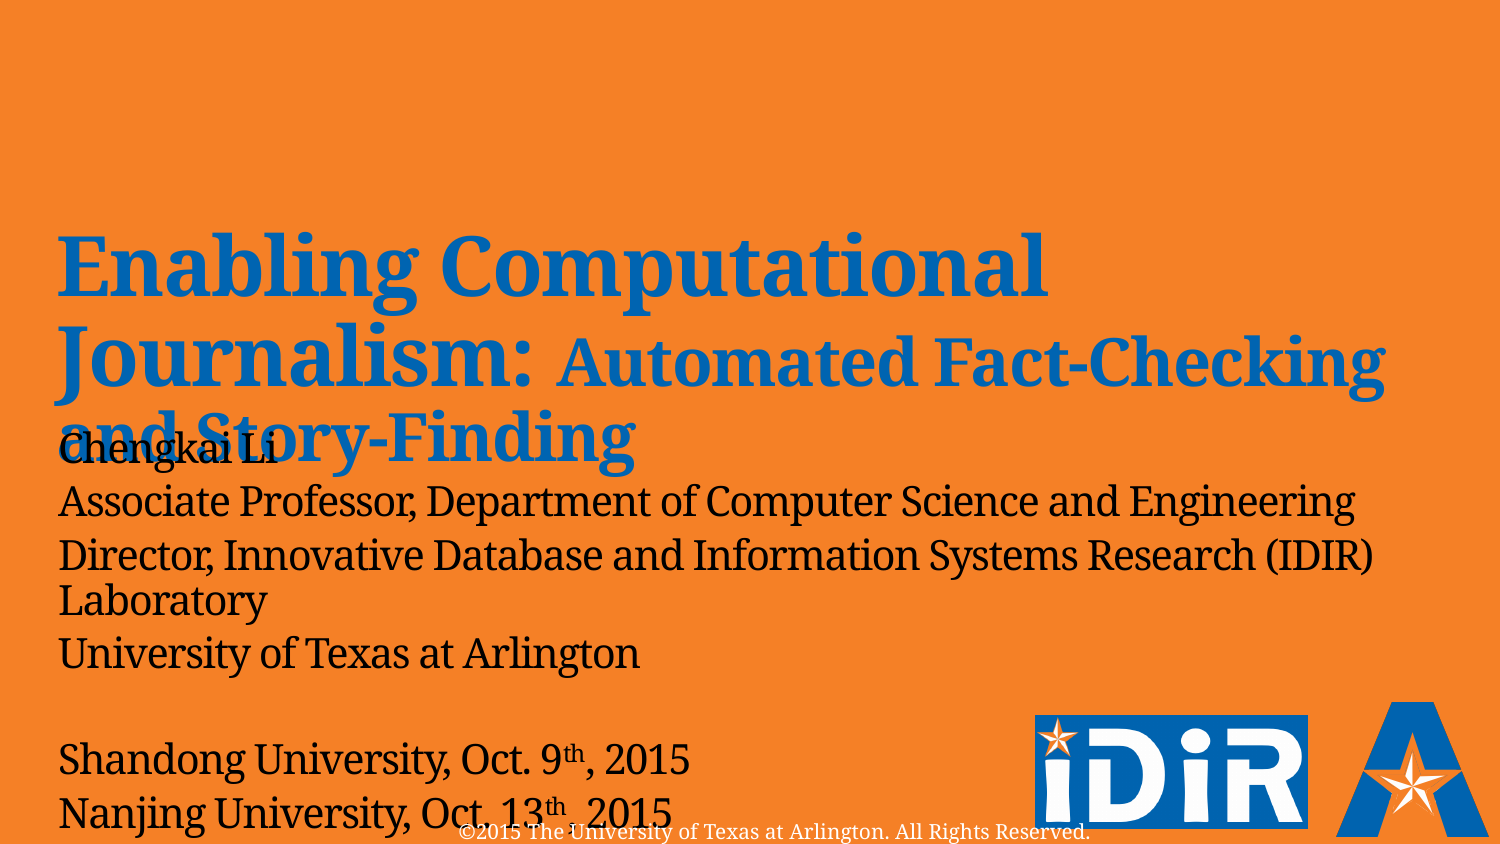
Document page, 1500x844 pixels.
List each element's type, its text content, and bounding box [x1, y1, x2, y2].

list Chengkai Li Associate Professor, Department of Computer Science and Engineering Director, Innovative Database and Information Systems Research (IDIR) Laboratory University of Texas at Arlington Shandong University, Oct. 9th, 2015 Nanjing University, Oct. 13th, 2015 [58, 427, 1450, 806]
text_box ©2015 The University of Texas at Arlington. All Rights Reserved. [458, 818, 1091, 844]
picture [1336, 702, 1489, 837]
picture [1035, 806, 1308, 829]
list Enabling Computational Journalism: Automated Fact-Checking and Story-Finding [56, 224, 1461, 388]
